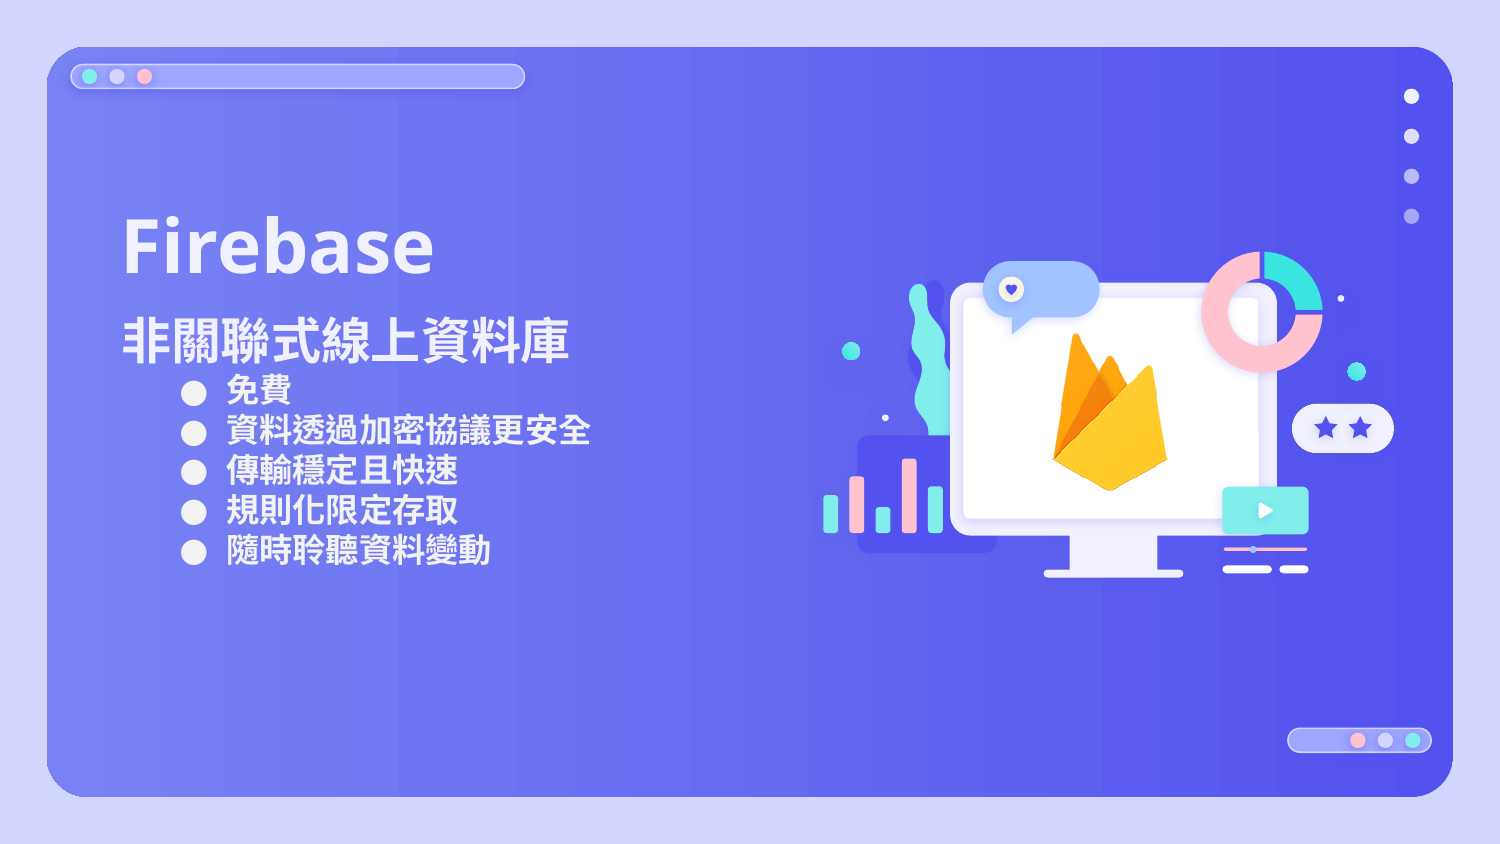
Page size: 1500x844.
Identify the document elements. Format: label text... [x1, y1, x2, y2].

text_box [823, 251, 1395, 578]
subtitle 非關聯式線上資料庫 免費 資料透過加密協議更安全 傳輸穩定且快速 規則化限定存取 隨時聆聽資料變動 [106, 293, 714, 630]
title Firebase [105, 183, 738, 272]
picture [1024, 326, 1195, 497]
